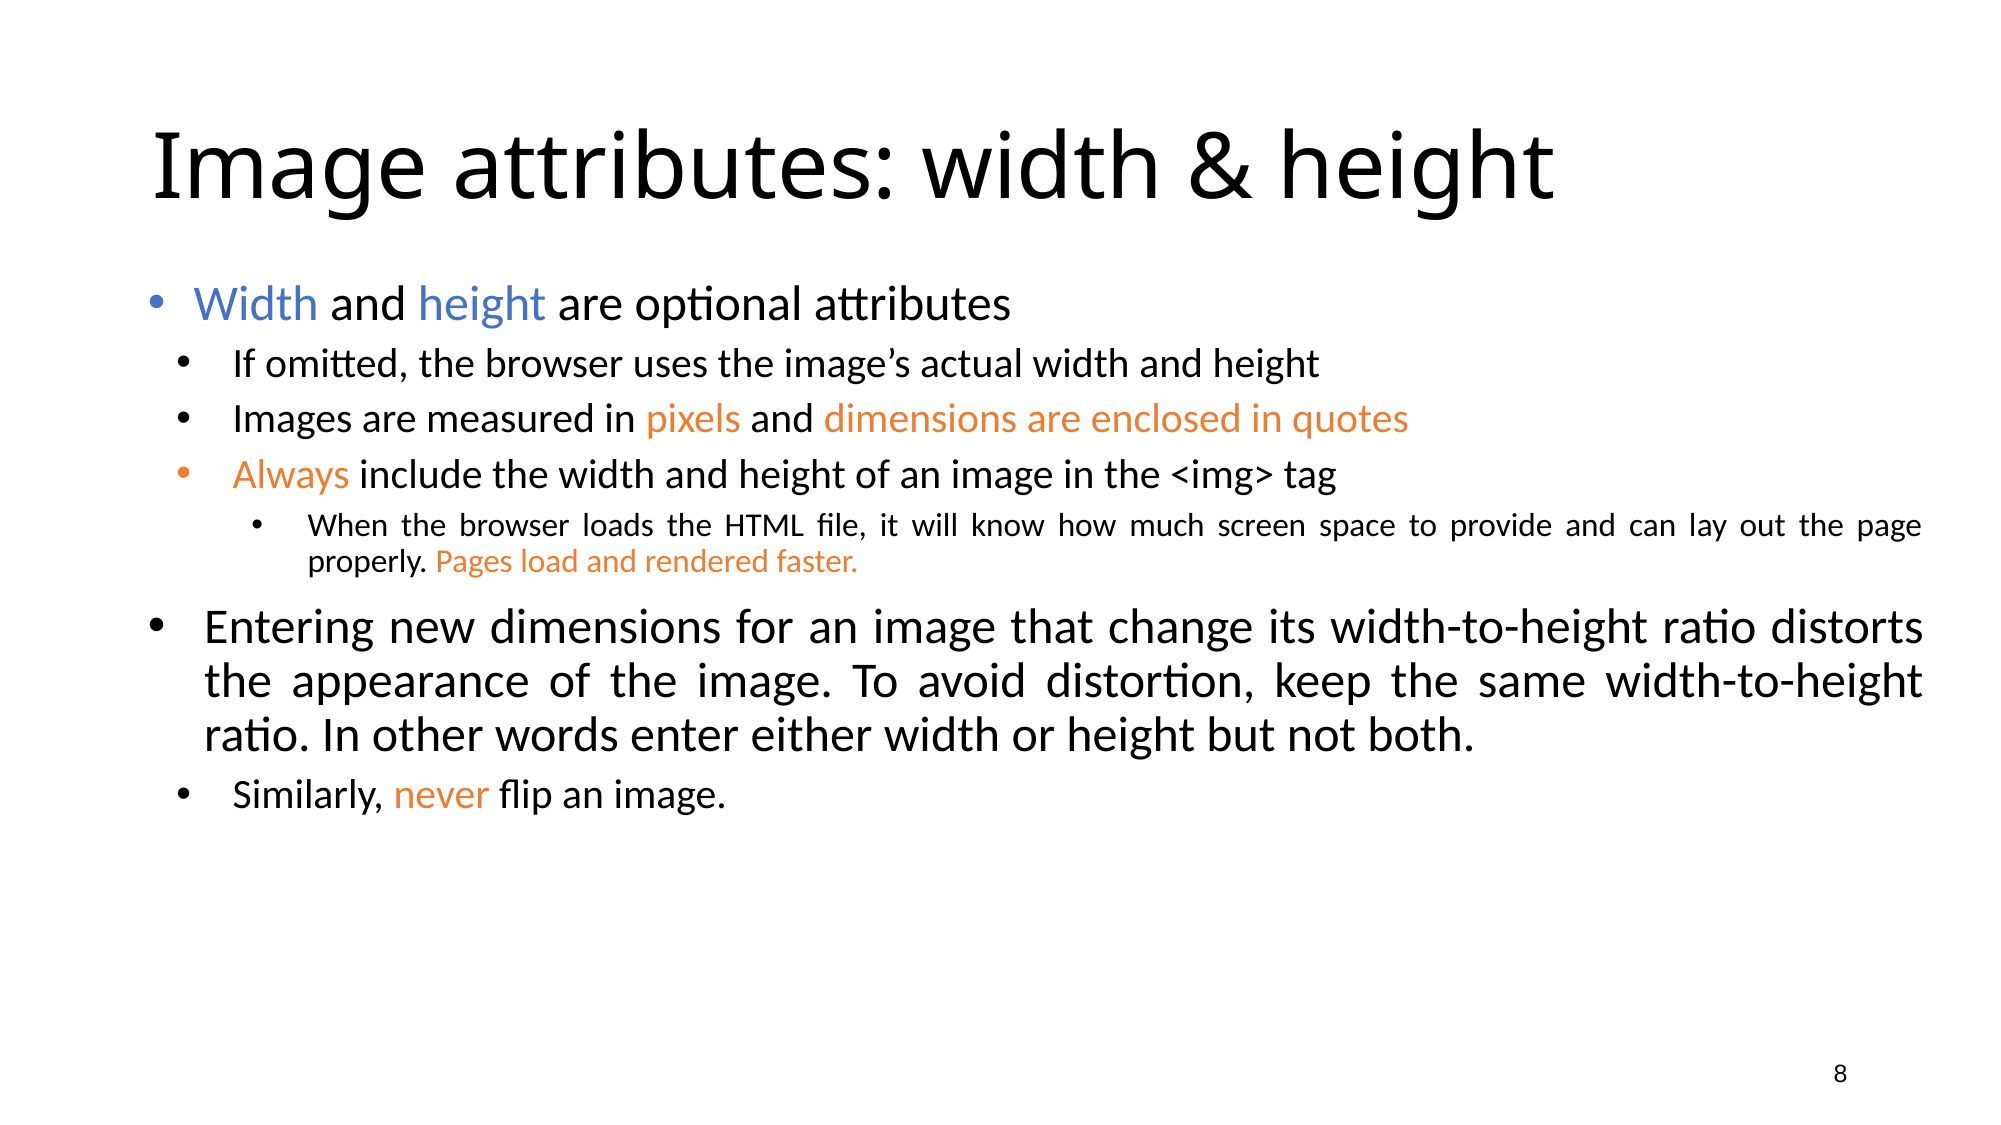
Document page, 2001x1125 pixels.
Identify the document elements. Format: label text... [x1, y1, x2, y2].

title Image attributes: width & height [137, 59, 1863, 278]
slide_number 8 [1412, 1042, 1863, 1103]
list Width and height are optional attributes If omitted, the browser uses the image’s actual width and height Images are measured in pixels and dimensions are enclosed in quotes Always include the width and height of an image in the <img> tag When the browser loads the HTML file, it will know how much screen space to provide and can lay out the page properly. Pages load and rendered faster. Entering new dimensions for an image that change its width-to-height ratio distorts the appearance of the image. To avoid distortion, keep the same width-to-height ratio. In other words enter either width or height but not both. Similarly, never flip an image. [132, 269, 1940, 1075]
